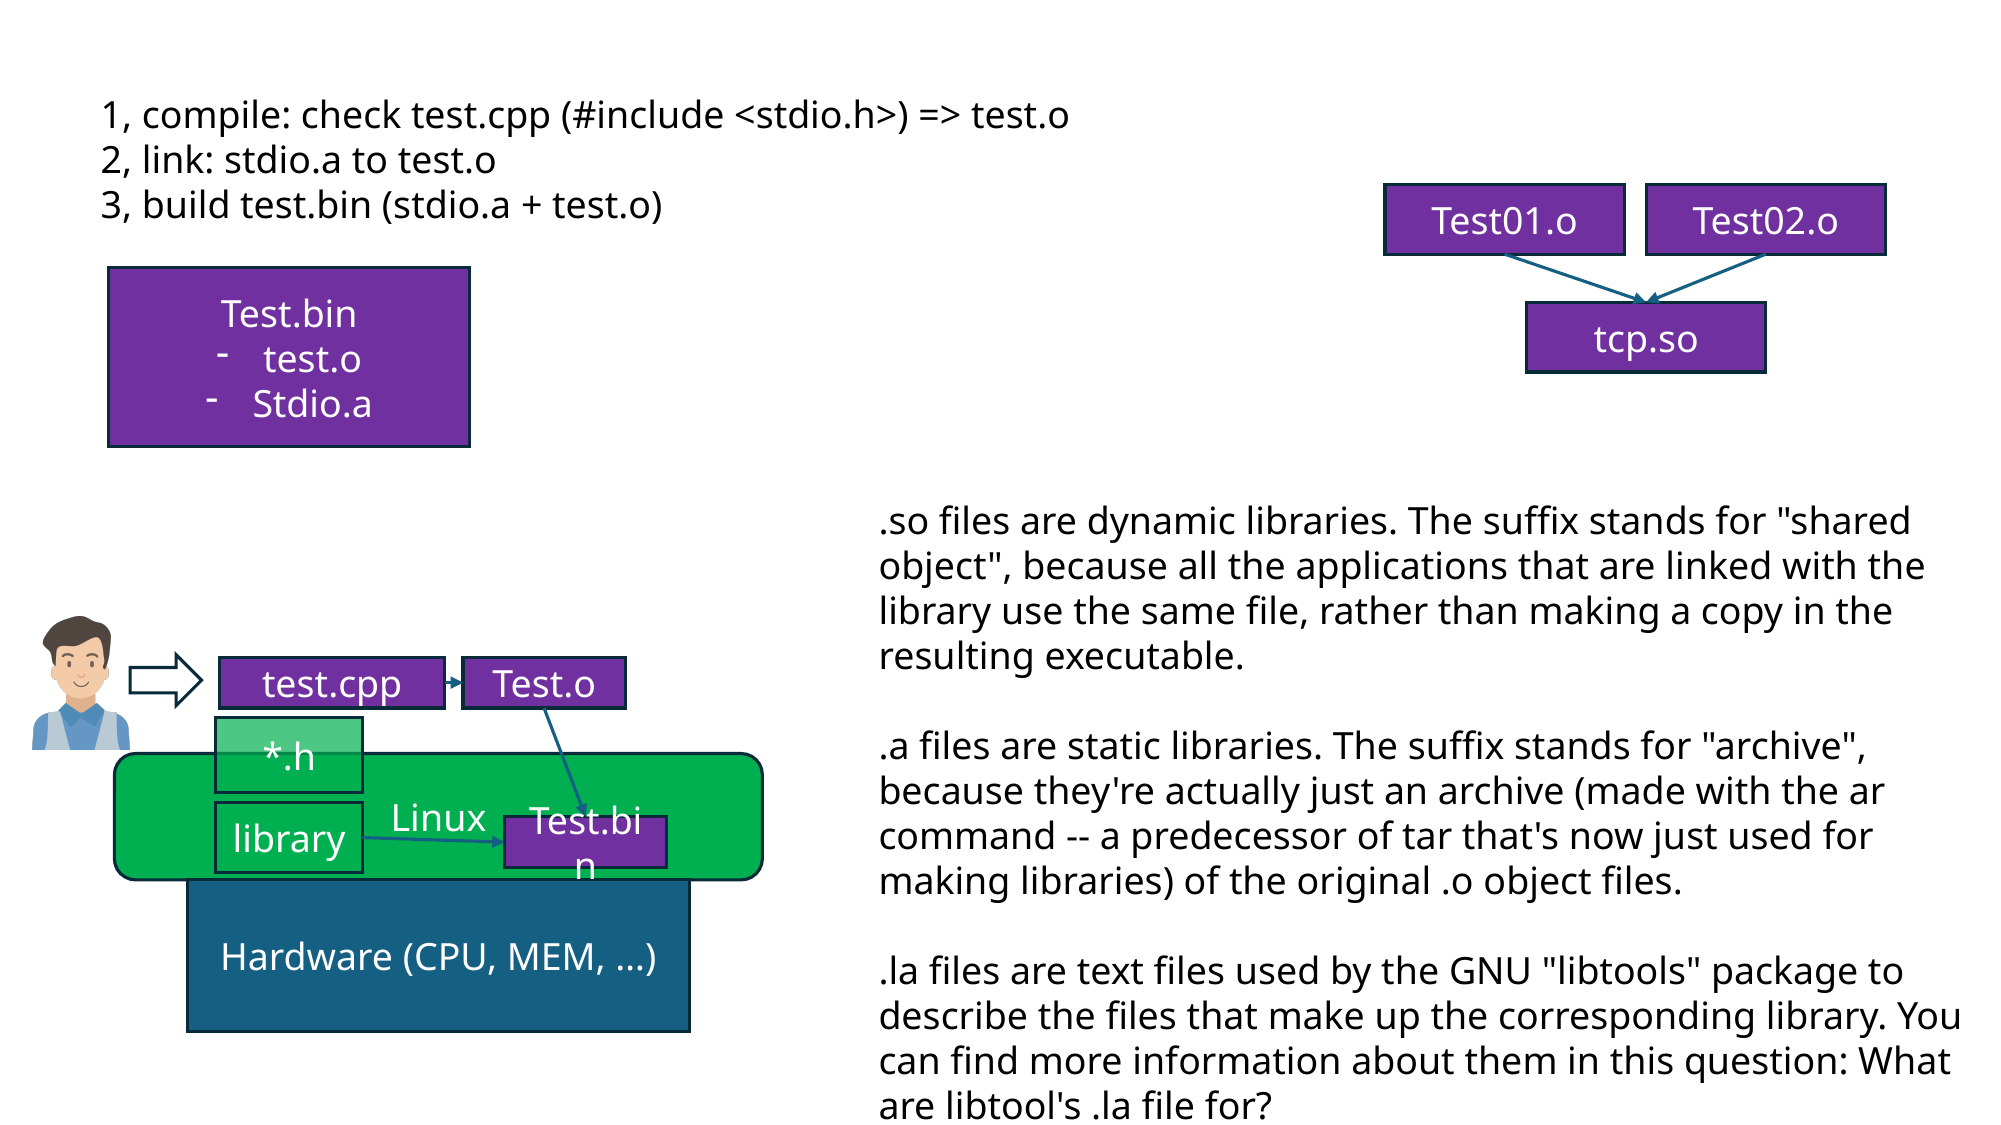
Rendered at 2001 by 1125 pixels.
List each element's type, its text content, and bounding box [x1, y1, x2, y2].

text_box tcp.so [1525, 303, 1767, 374]
text_box 1, compile: check test.cpp (#include <stdio.h>) => test.o 2, link: stdio.a to test.o 3, build test.bin (stdio.a + test.o) [85, 83, 1086, 234]
text_box test.cpp [218, 656, 446, 710]
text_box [361, 837, 506, 843]
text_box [1504, 253, 1645, 303]
text_box Test.bin test.o Stdio.a [107, 266, 471, 448]
text_box library [214, 801, 364, 874]
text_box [543, 707, 587, 818]
text_box Test.o [461, 656, 627, 710]
text_box [130, 650, 204, 710]
text_box Hardware (CPU, MEM, …) [186, 878, 691, 1033]
text_box Linux [112, 751, 764, 882]
picture [31, 615, 130, 751]
text_box .so files are dynamic libraries. The suffix stands for "shared object", because all the applications that are linked with the library use the same file, rather than making a copy in the resulting executable. .a files are static libraries. The suffix stands for "archive", because they're actually just an archive (made with the ar command -- a predecessor of tar that's now just used for making libraries) of the original .o object files. .la files are text files used by the GNU "libtools" package to describe the files that make up the corresponding library. You can find more information about them in this question: What are libtool's .la file for? [863, 489, 1983, 1125]
text_box Test.bin [503, 815, 668, 869]
text_box Test01.o [1383, 183, 1626, 256]
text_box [1645, 253, 1767, 303]
text_box Test02.o [1645, 183, 1887, 256]
text_box *.h [214, 716, 364, 794]
